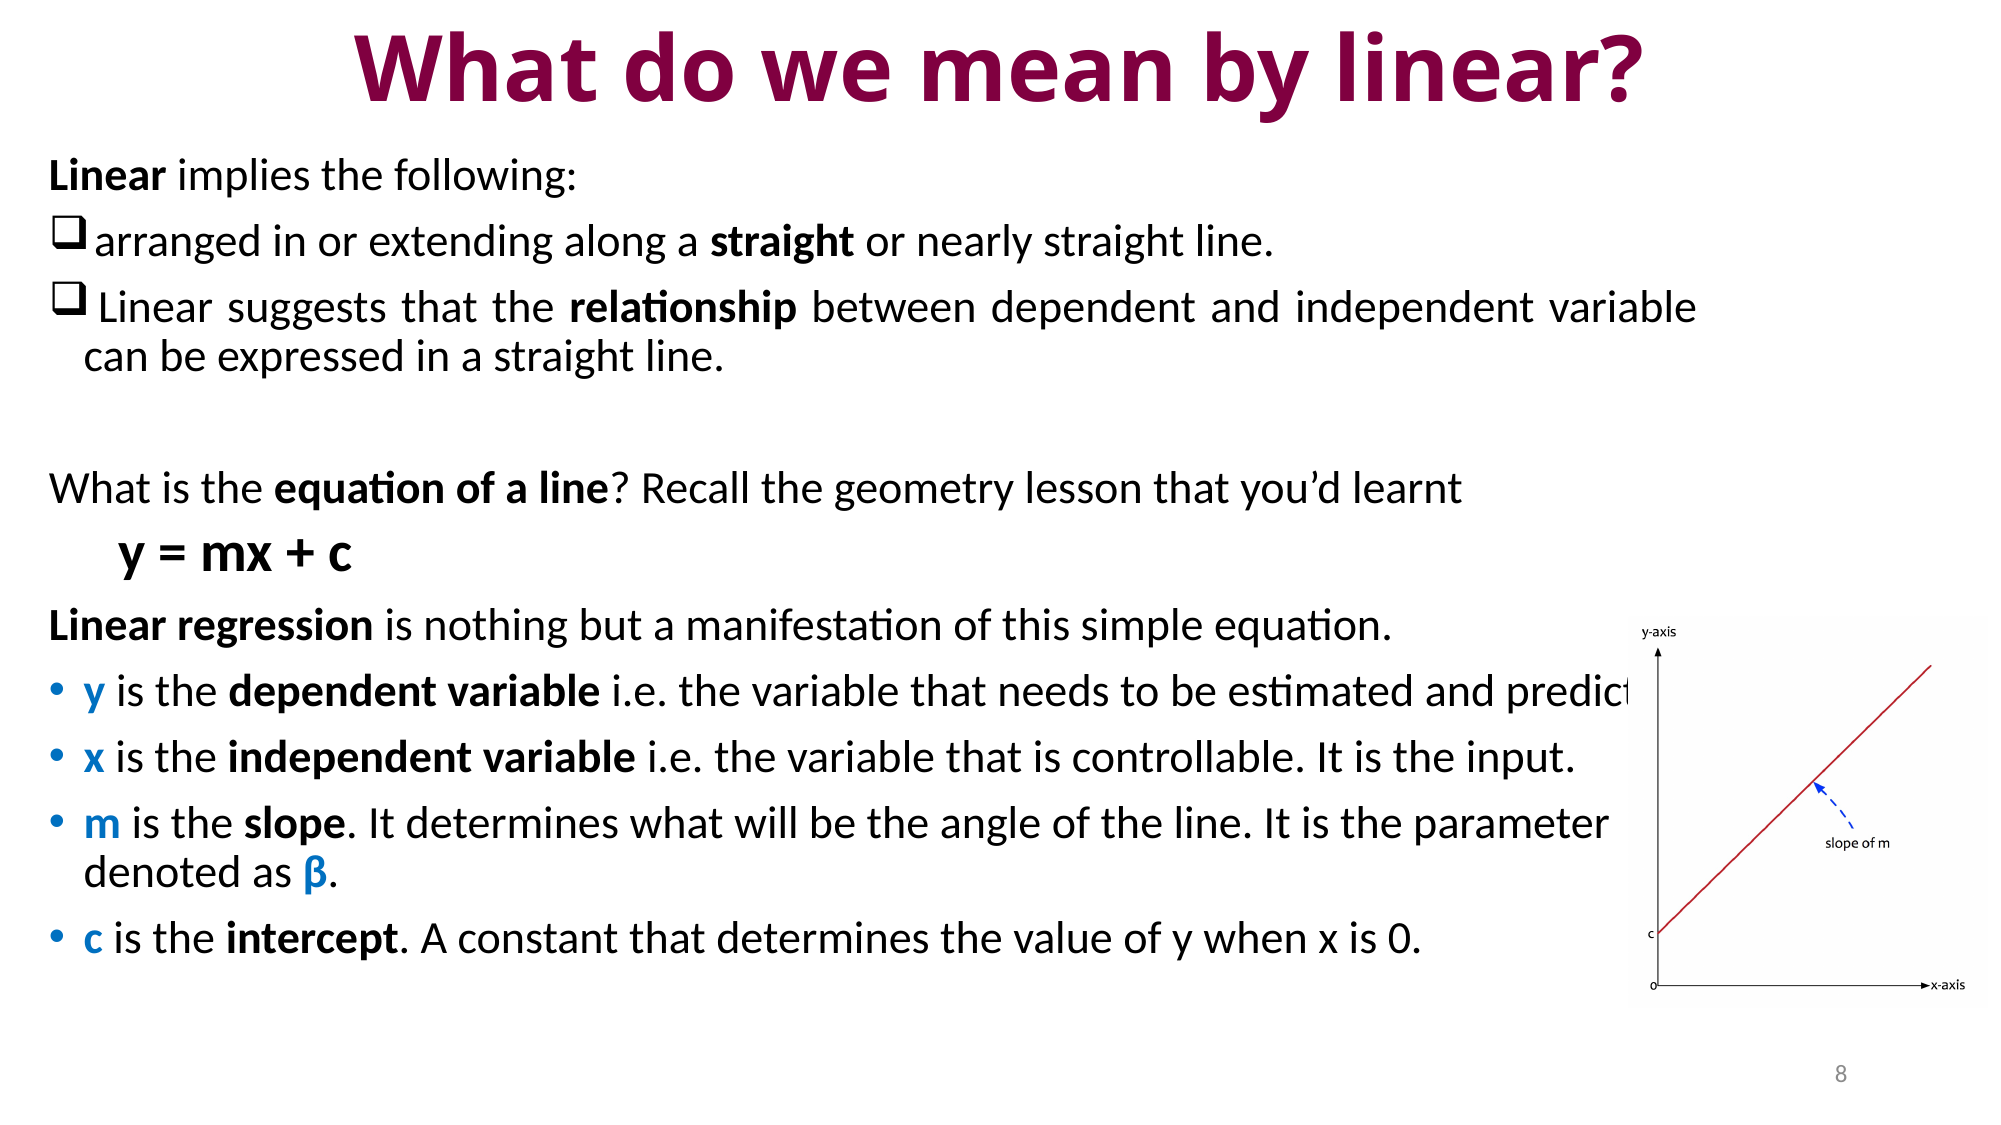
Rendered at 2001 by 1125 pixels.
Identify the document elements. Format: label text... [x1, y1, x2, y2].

list Linear implies the following: arranged in or extending along a straight or nearly straight line. Linear suggests that the relationship between dependent and independent variable can be expressed in a straight line. What is the equation of a line? Recall the geometry lesson that you’d learnt y = mx + c Linear regression is nothing but a manifestation of this simple equation. y is the dependent variable i.e. the variable that needs to be estimated and predicted. x is the independent variable i.e. the variable that is controllable. It is the input. m is the slope. It determines what will be the angle of the line. It is the parameter denoted as β. c is the intercept. A constant that determines the value of y when x is 0. [33, 143, 1713, 1032]
slide_number 8 [1412, 1042, 1863, 1103]
title What do we mean by linear? [137, 0, 1863, 144]
picture [1627, 616, 1988, 1008]
